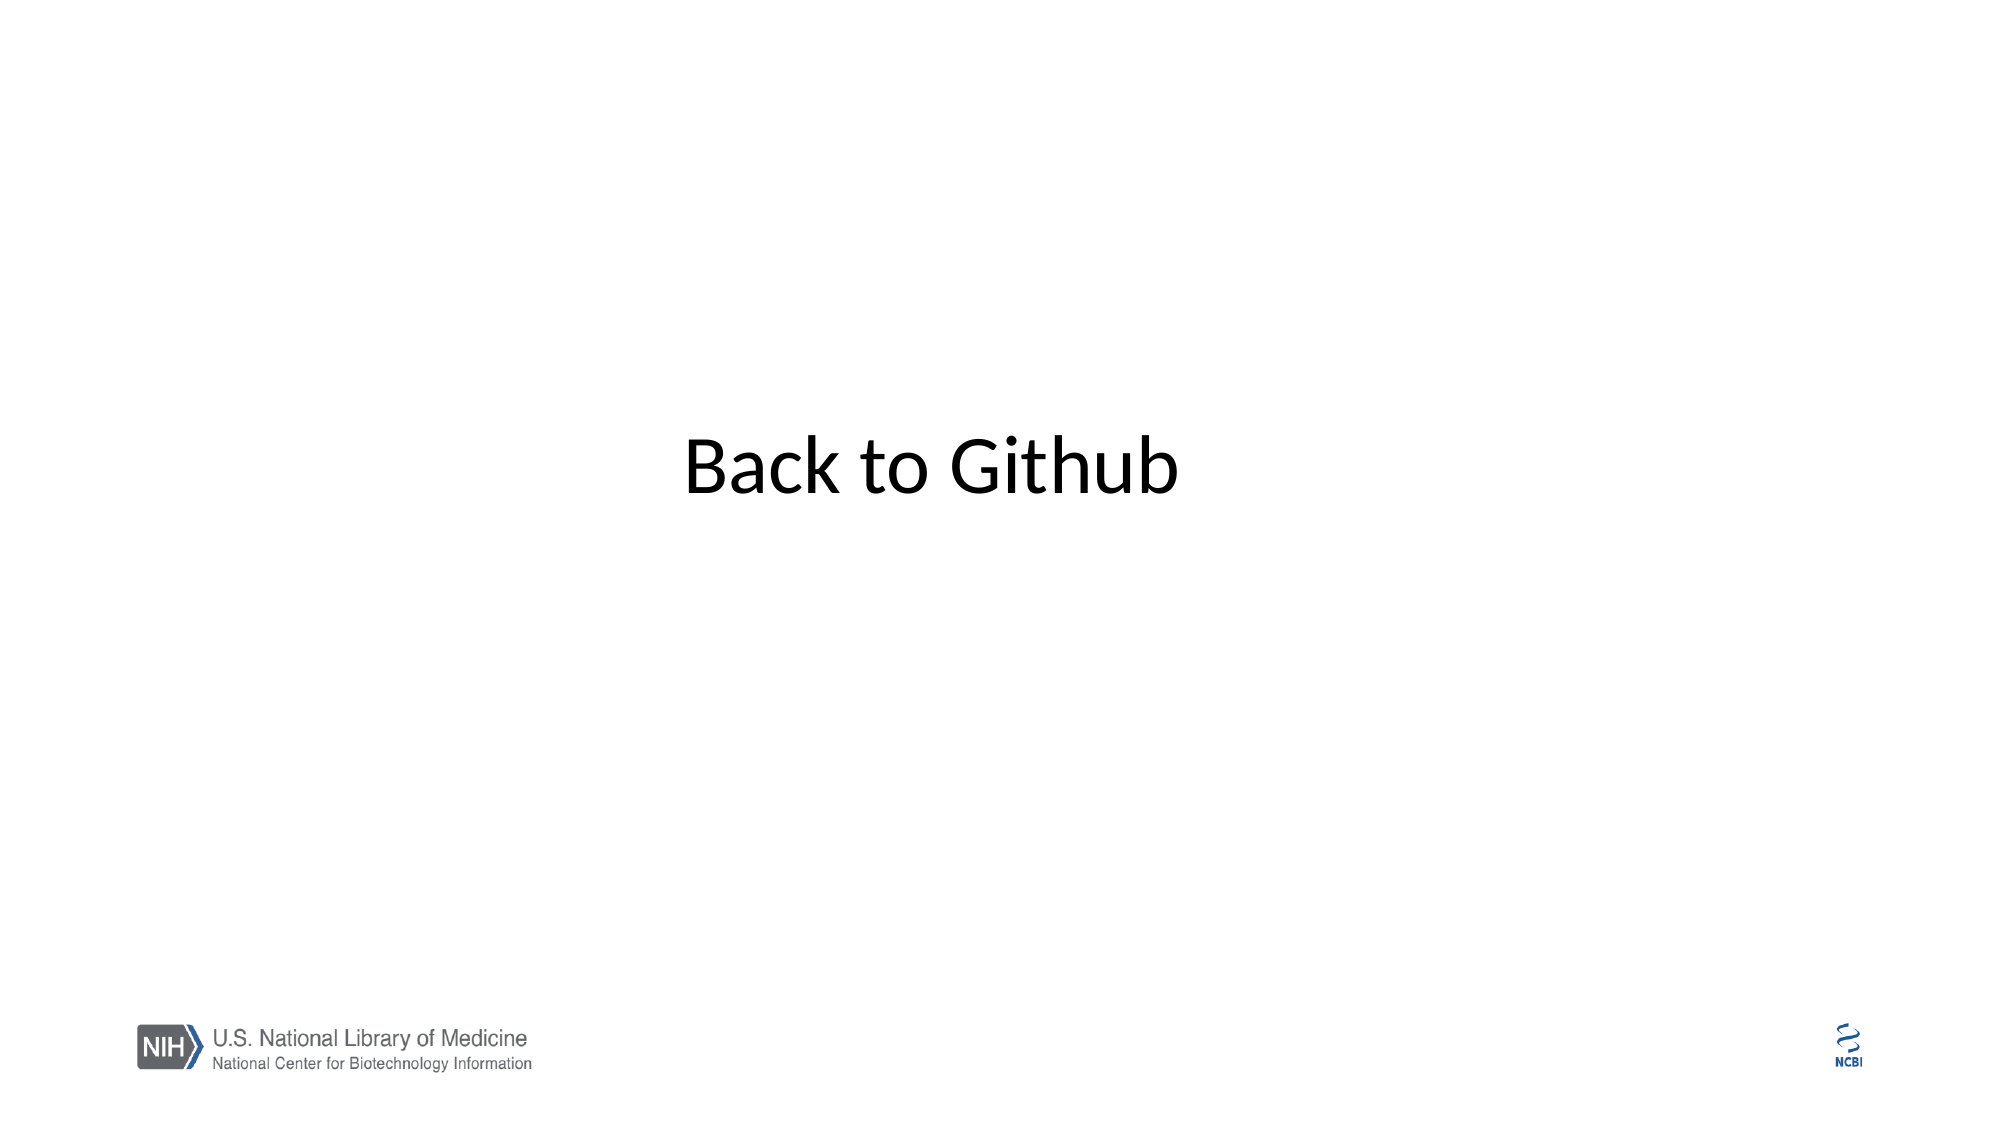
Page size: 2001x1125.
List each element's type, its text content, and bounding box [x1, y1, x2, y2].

text_box Back to Github [668, 402, 1196, 518]
